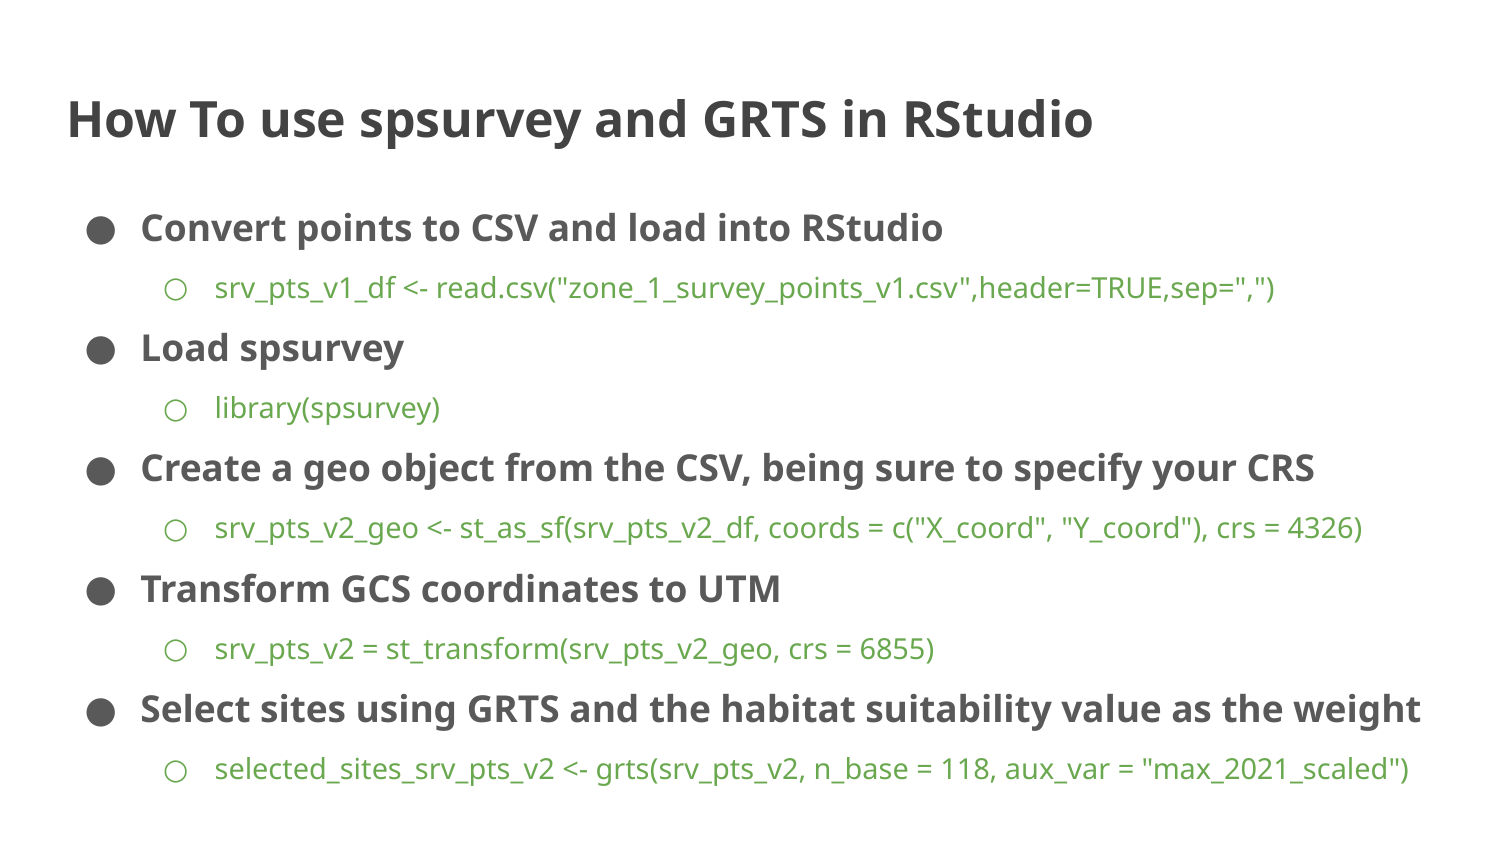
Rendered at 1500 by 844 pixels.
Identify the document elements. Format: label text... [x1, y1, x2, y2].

list Convert points to CSV and load into RStudio srv_pts_v1_df <- read.csv("zone_1_survey_points_v1.csv",header=TRUE,sep=",") Load spsurvey library(spsurvey) Create a geo object from the CSV, being sure to specify your CRS srv_pts_v2_geo <- st_as_sf(srv_pts_v2_df, coords = c("X_coord", "Y_coord"), crs = 4326) Transform GCS coordinates to UTM srv_pts_v2 = st_transform(srv_pts_v2_geo, crs = 6855) Select sites using GRTS and the habitat suitability value as the weight selected_sites_srv_pts_v2 <- grts(srv_pts_v2, n_base = 118, aux_var = "max_2021_scaled") [51, 189, 1449, 844]
title How To use spsurvey and GRTS in RStudio [51, 72, 1449, 167]
